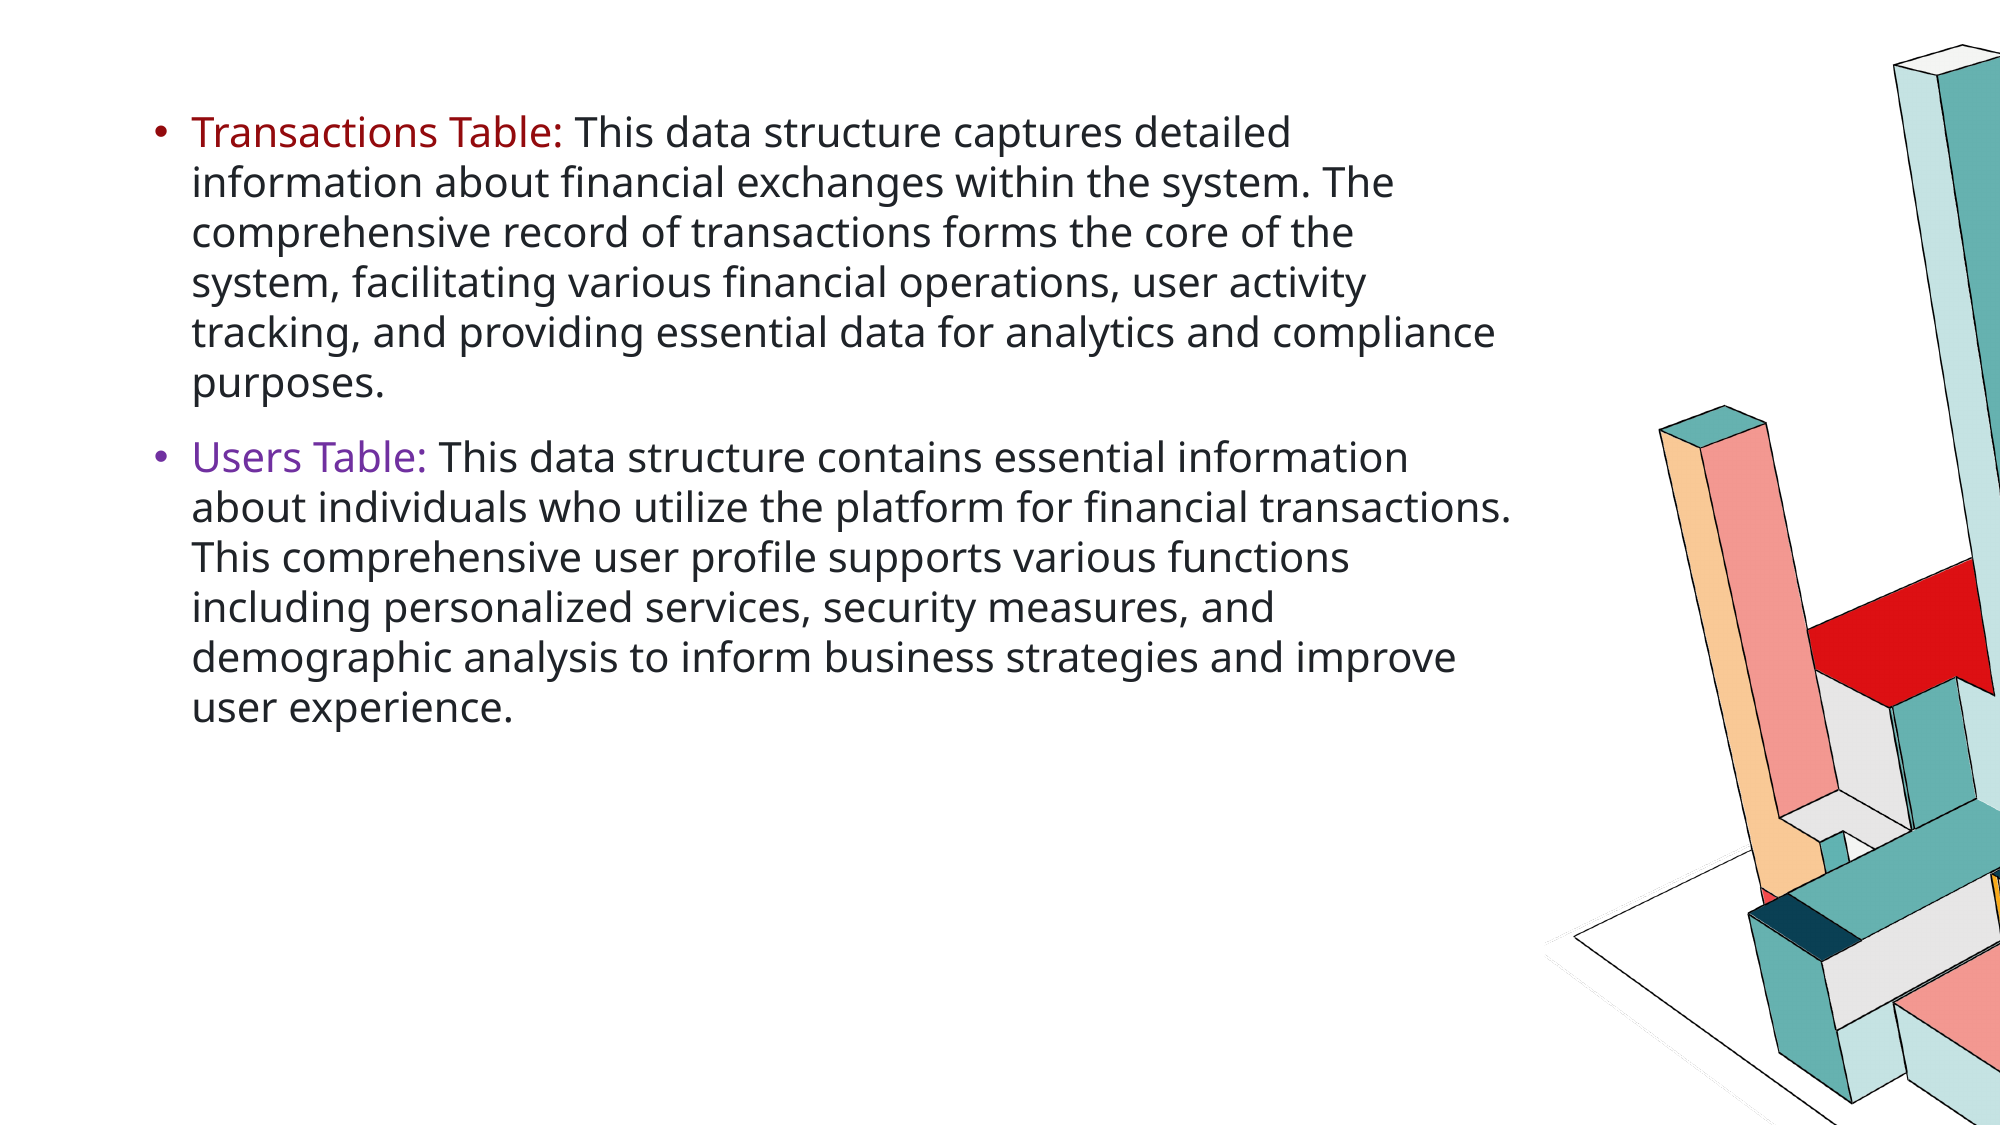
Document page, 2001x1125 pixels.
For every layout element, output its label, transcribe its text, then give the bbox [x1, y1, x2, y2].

list Transactions Table: This data structure captures detailed information about financial exchanges within the system. The comprehensive record of transactions forms the core of the system, facilitating various financial operations, user activity tracking, and providing essential data for analytics and compliance purposes. Users Table: This data structure contains essential information about individuals who utilize the platform for financial transactions. This comprehensive user profile supports various functions including personalized services, security measures, and demographic analysis to inform business strategies and improve user experience. [138, 98, 1528, 975]
picture [1544, 43, 2000, 1125]
